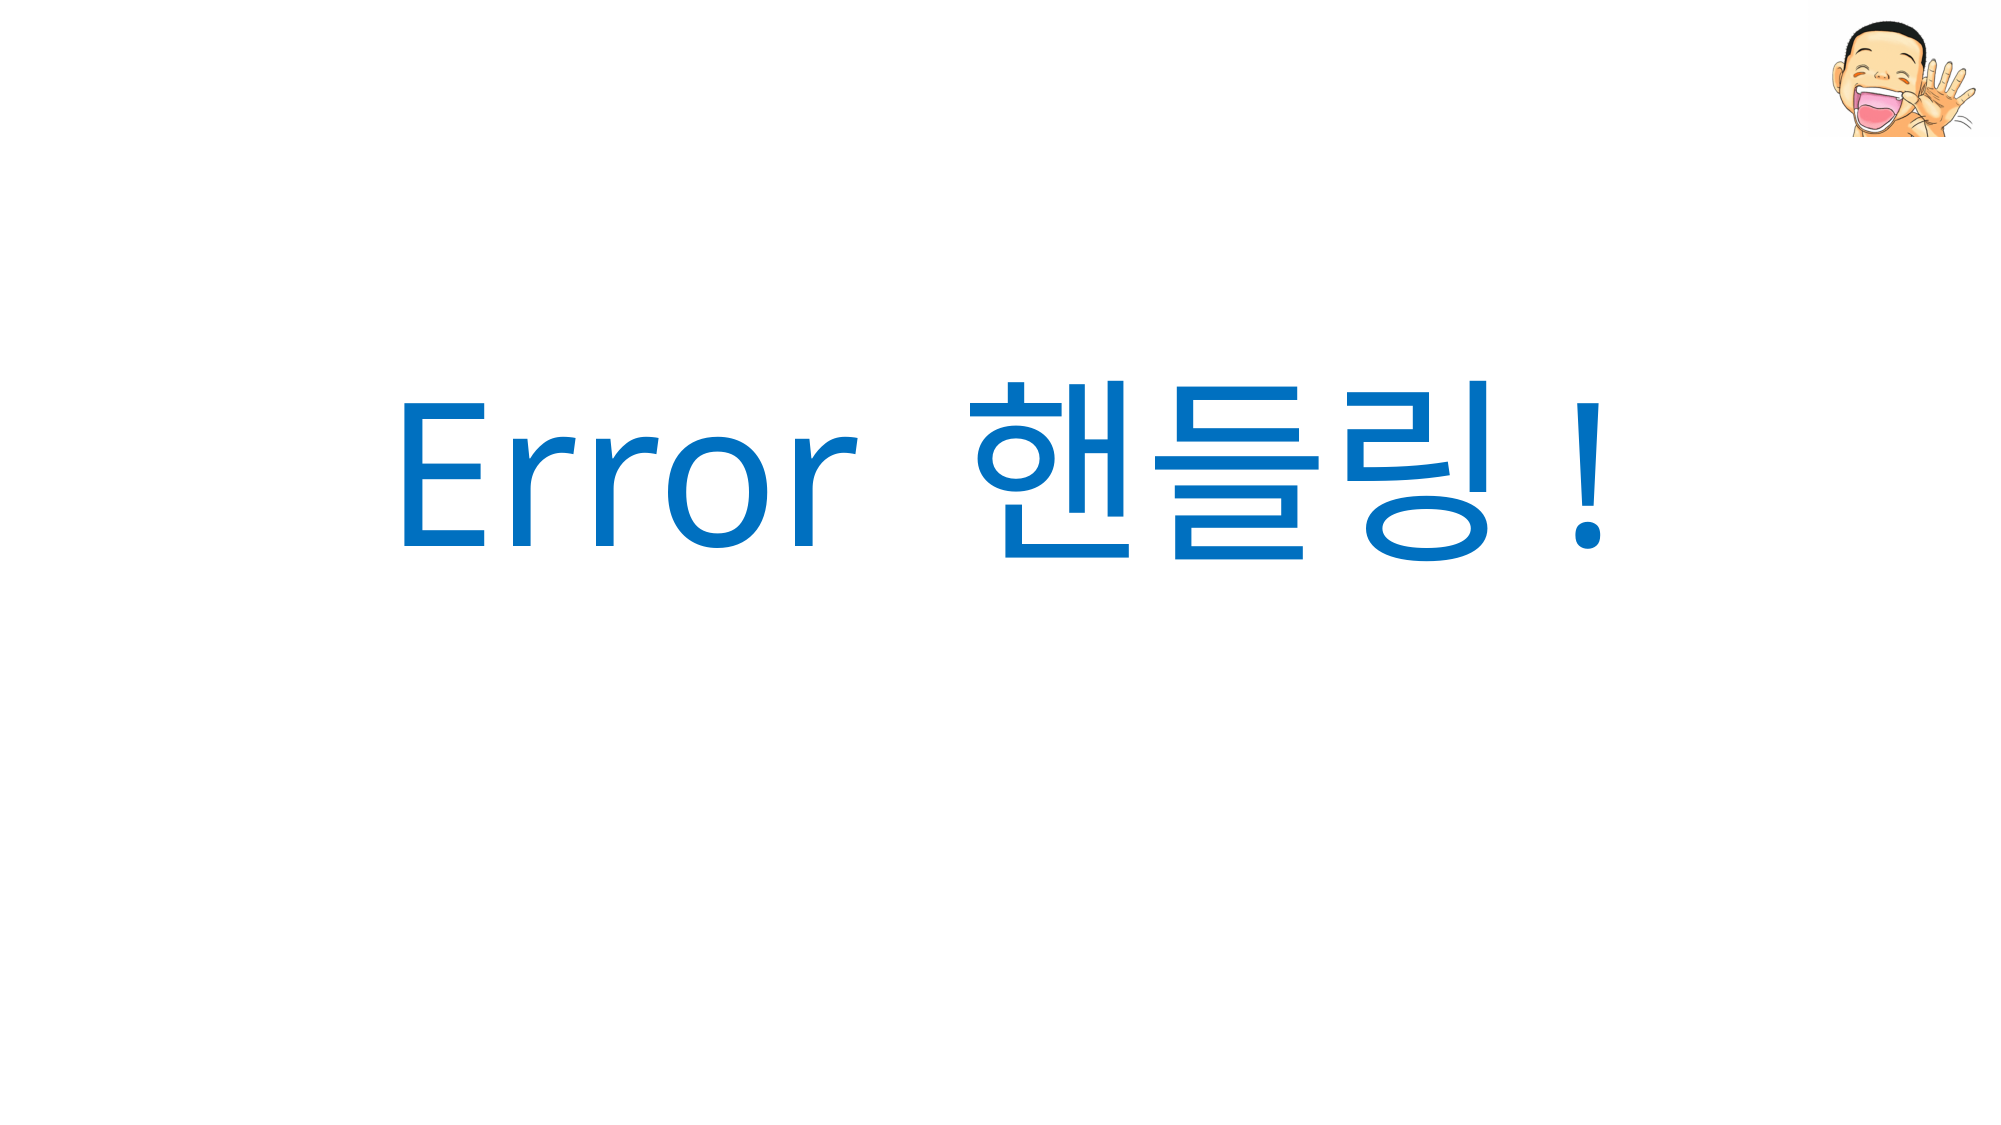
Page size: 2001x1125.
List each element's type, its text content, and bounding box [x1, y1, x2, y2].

picture [1808, 0, 2000, 137]
text_box Error 핸들링! [0, 218, 2000, 594]
